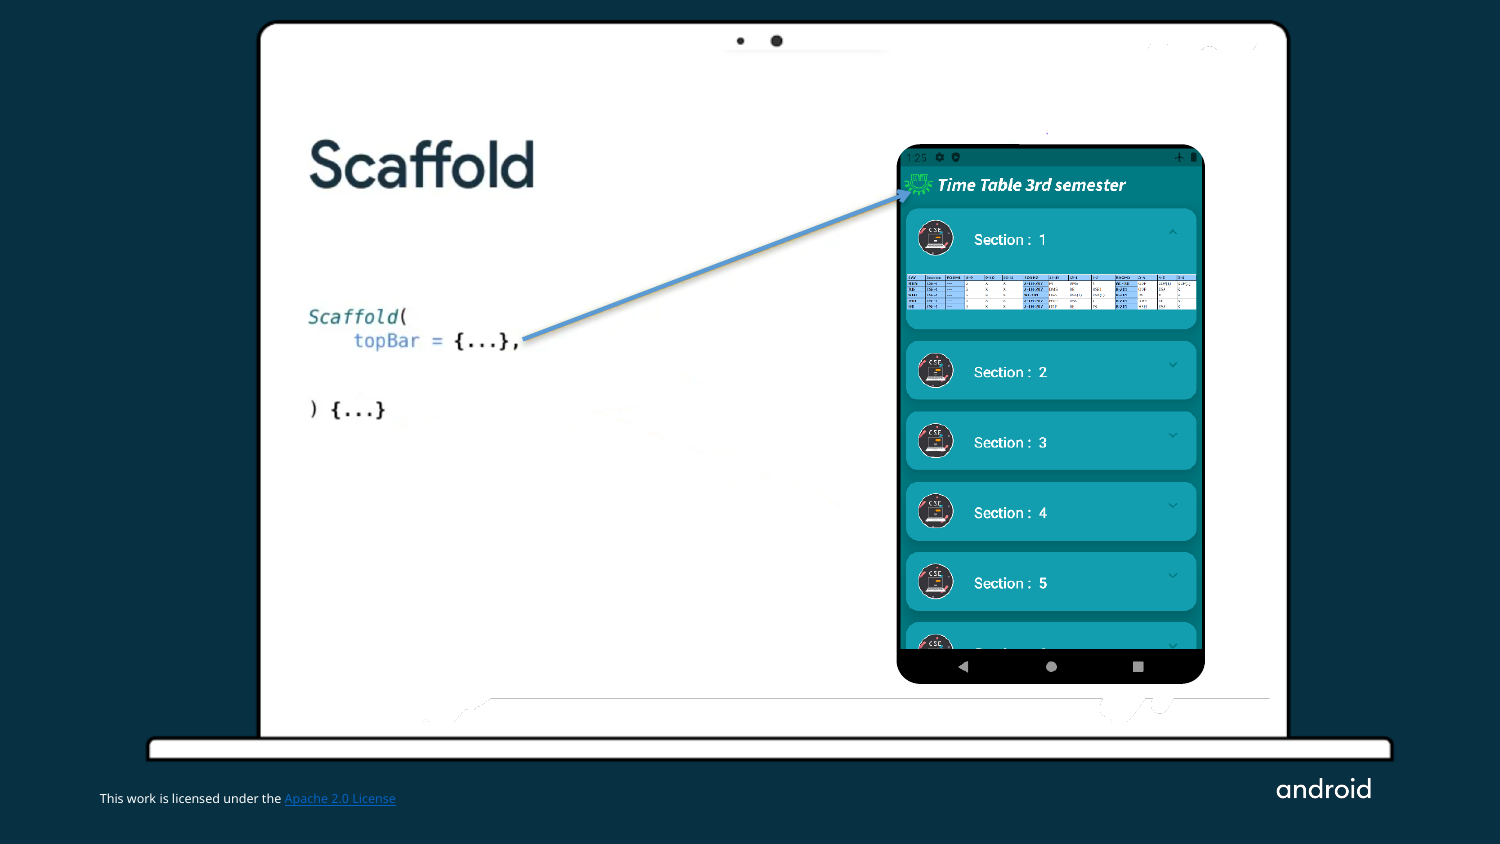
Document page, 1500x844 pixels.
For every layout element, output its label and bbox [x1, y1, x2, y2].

picture [80, 0, 1444, 822]
text_box [522, 191, 912, 340]
